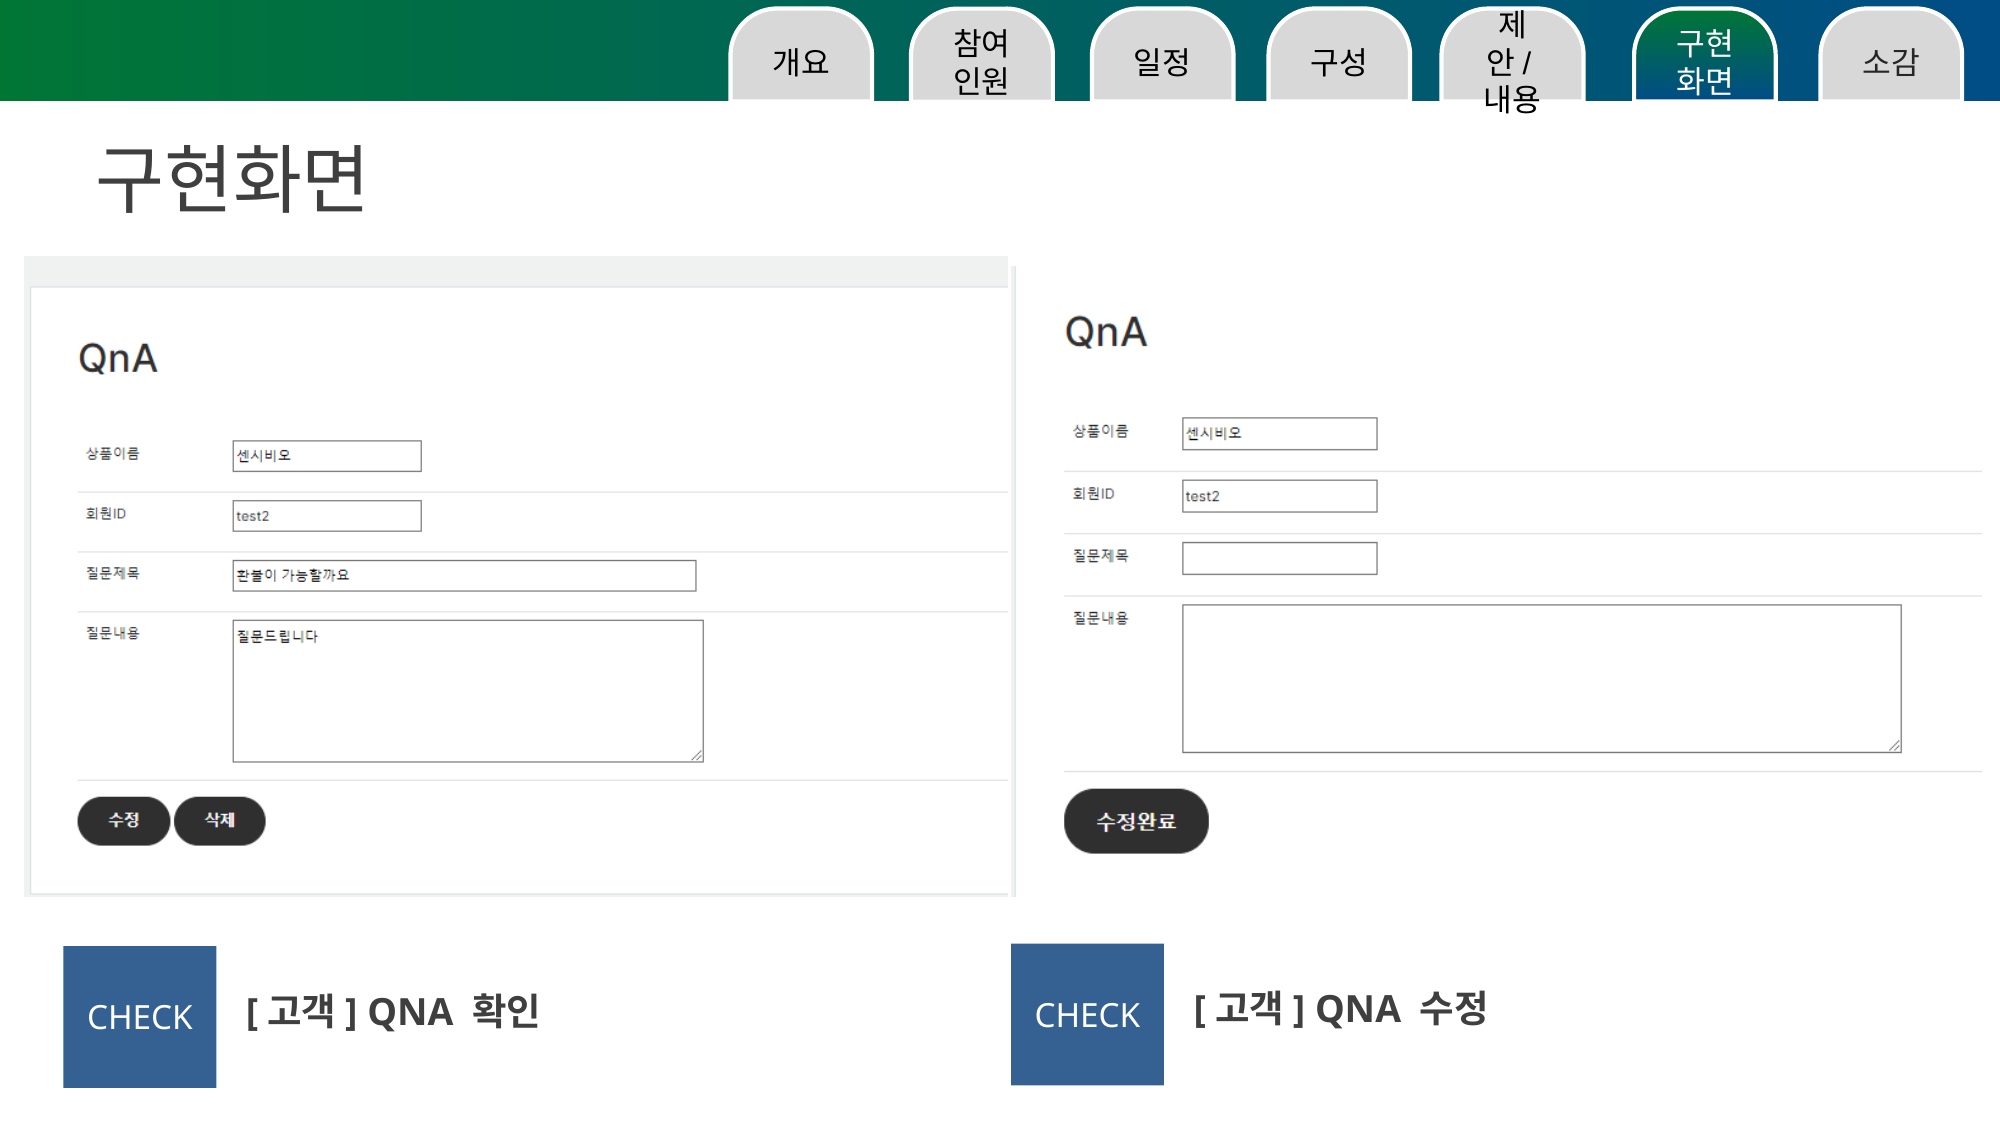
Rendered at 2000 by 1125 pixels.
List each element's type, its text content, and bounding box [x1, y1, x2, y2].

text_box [63, 945, 985, 1089]
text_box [0, 0, 2000, 102]
text_box 구현화면 [80, 125, 427, 232]
picture [1010, 266, 1983, 897]
picture [24, 256, 1008, 897]
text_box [1010, 943, 1932, 1086]
